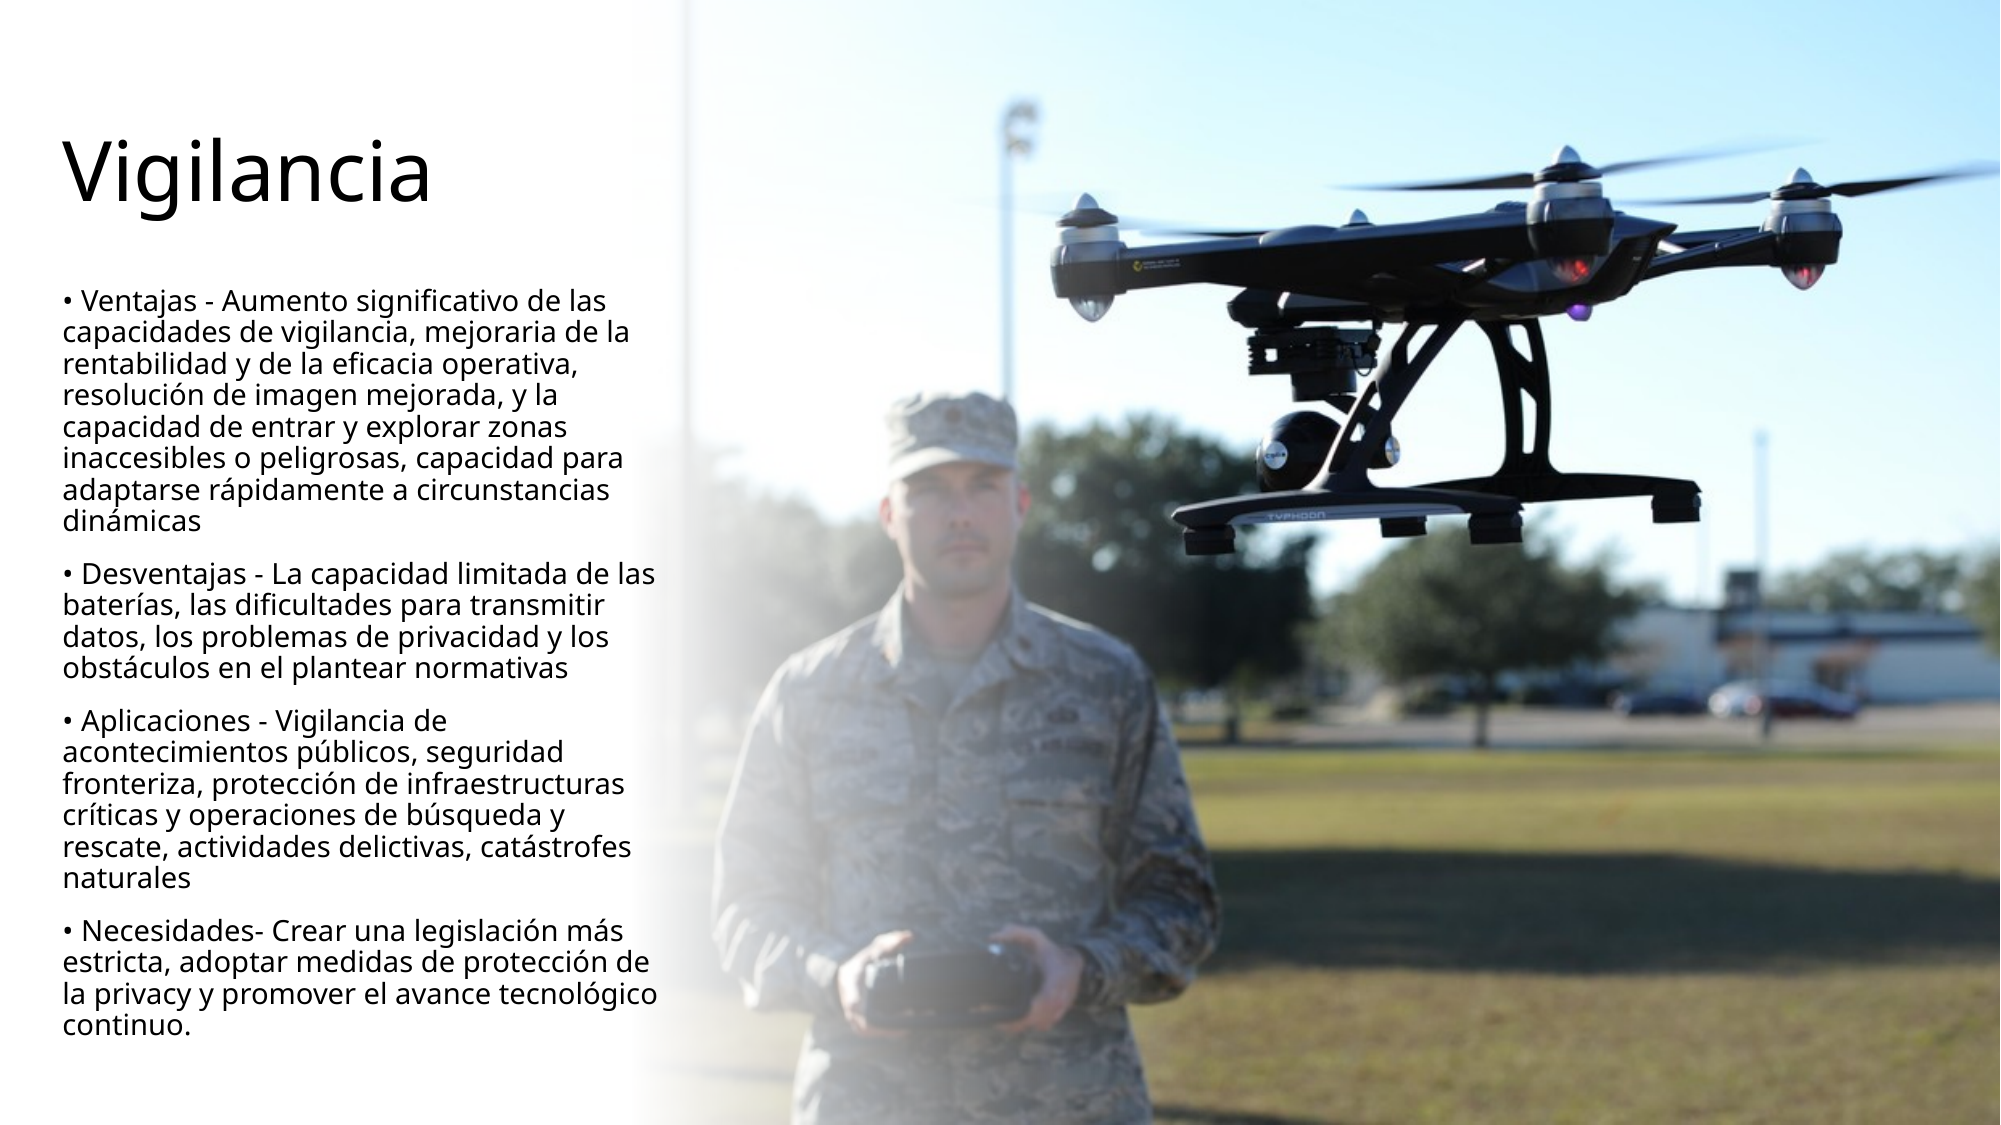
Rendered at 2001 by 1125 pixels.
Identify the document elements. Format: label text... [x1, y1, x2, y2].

title Vigilancia [47, 19, 413, 278]
list • Ventajas - Aumento significativo de las capacidades de vigilancia, mejoraria de la rentabilidad y de la eficacia operativa, resolución de imagen mejorada, y la capacidad de entrar y explorar zonas inaccesibles o peligrosas, capacidad para adaptarse rápidamente a circunstancias dinámicas • Desventajas - La capacidad limitada de las baterías, las dificultades para transmitir datos, los problemas de privacidad y los obstáculos en el plantear normativas • Aplicaciones - Vigilancia de acontecimientos públicos, seguridad fronteriza, protección de infraestructuras críticas y operaciones de búsqueda y rescate, actividades delictivas, catástrofes naturales • Necesidades- Crear una legislación más estricta, adoptar medidas de protección de la privacy y promover el avance tecnológico continuo. [47, 278, 413, 1069]
text_box [0, 0, 413, 1125]
picture [413, 0, 2000, 1125]
